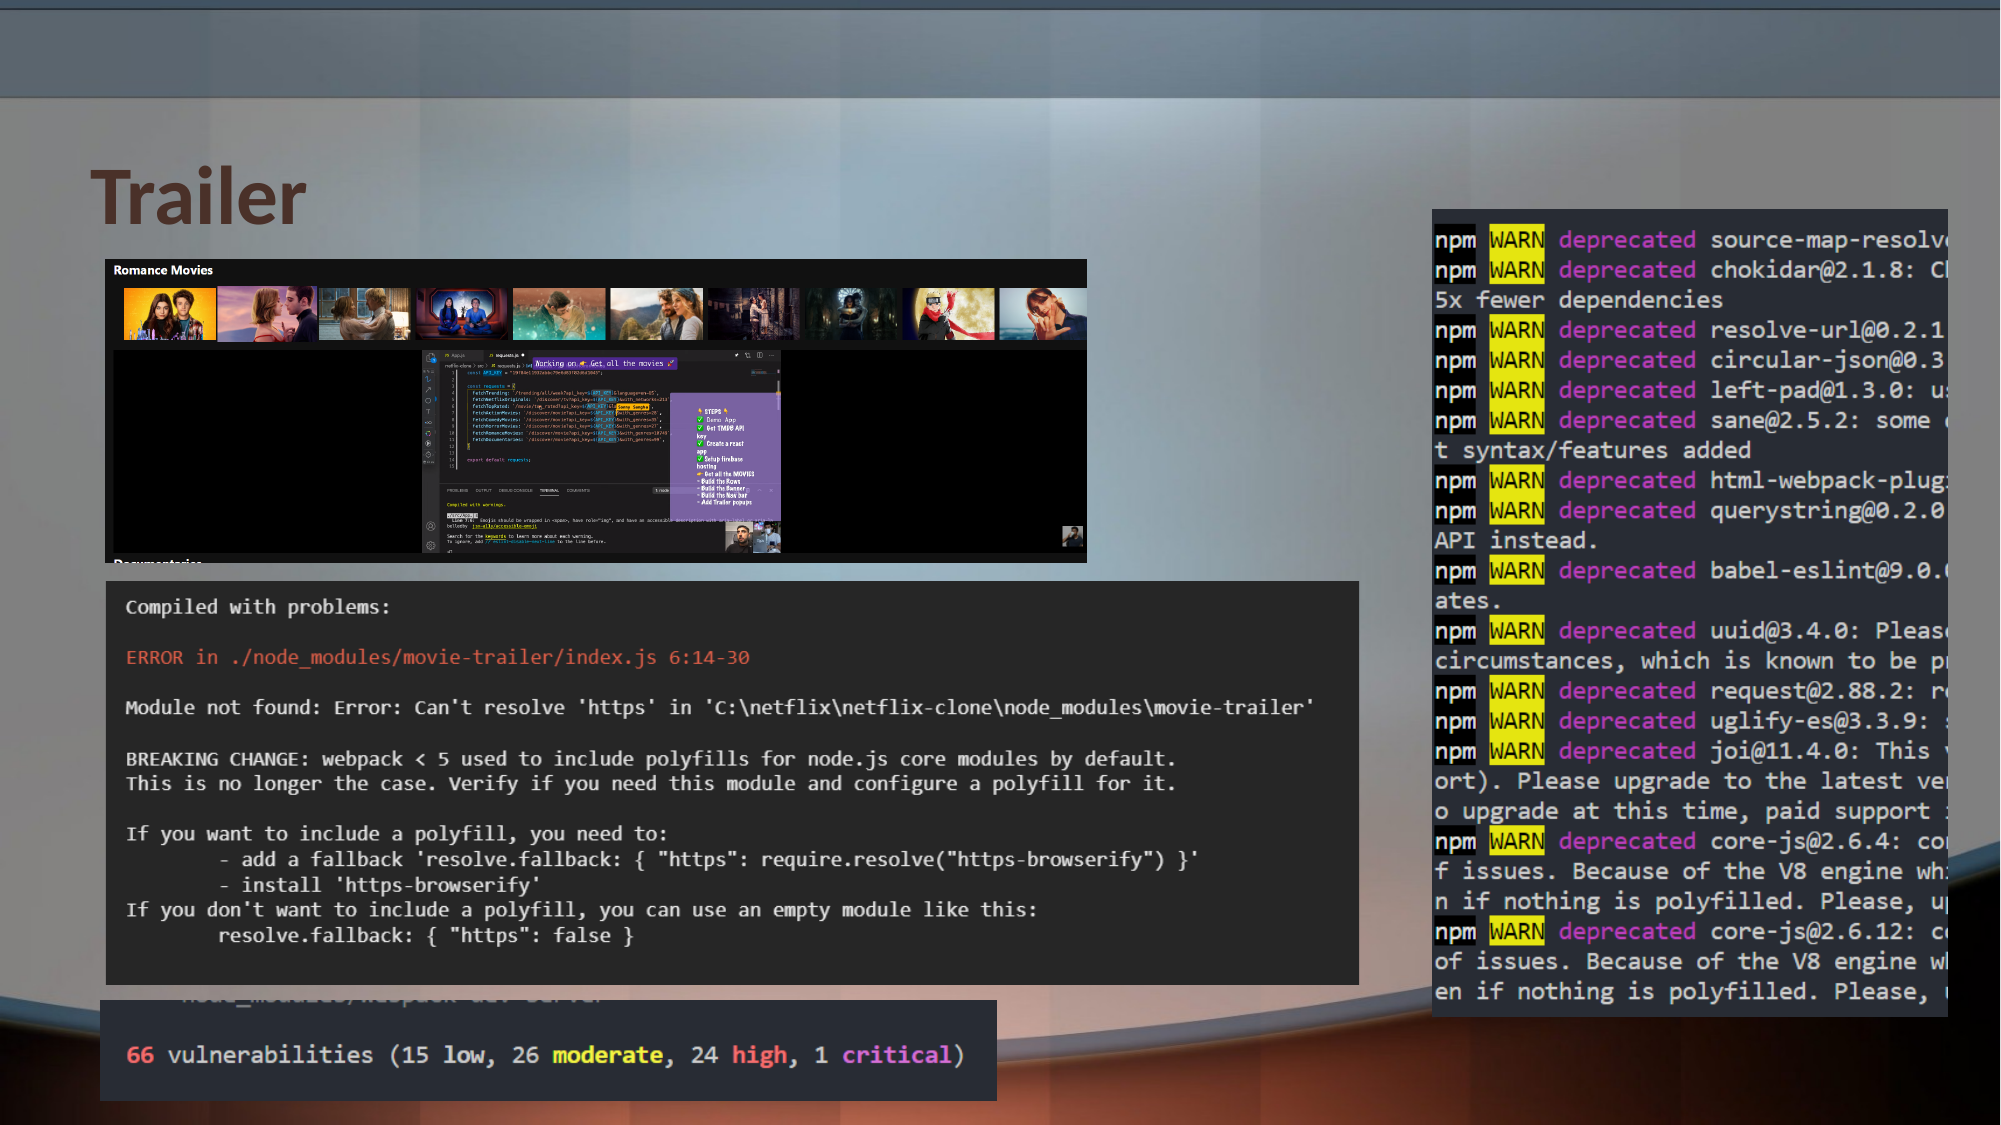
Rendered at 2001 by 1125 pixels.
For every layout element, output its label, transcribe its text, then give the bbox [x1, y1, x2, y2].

title Trailer [75, 104, 1732, 294]
picture [0, 0, 2001, 1125]
